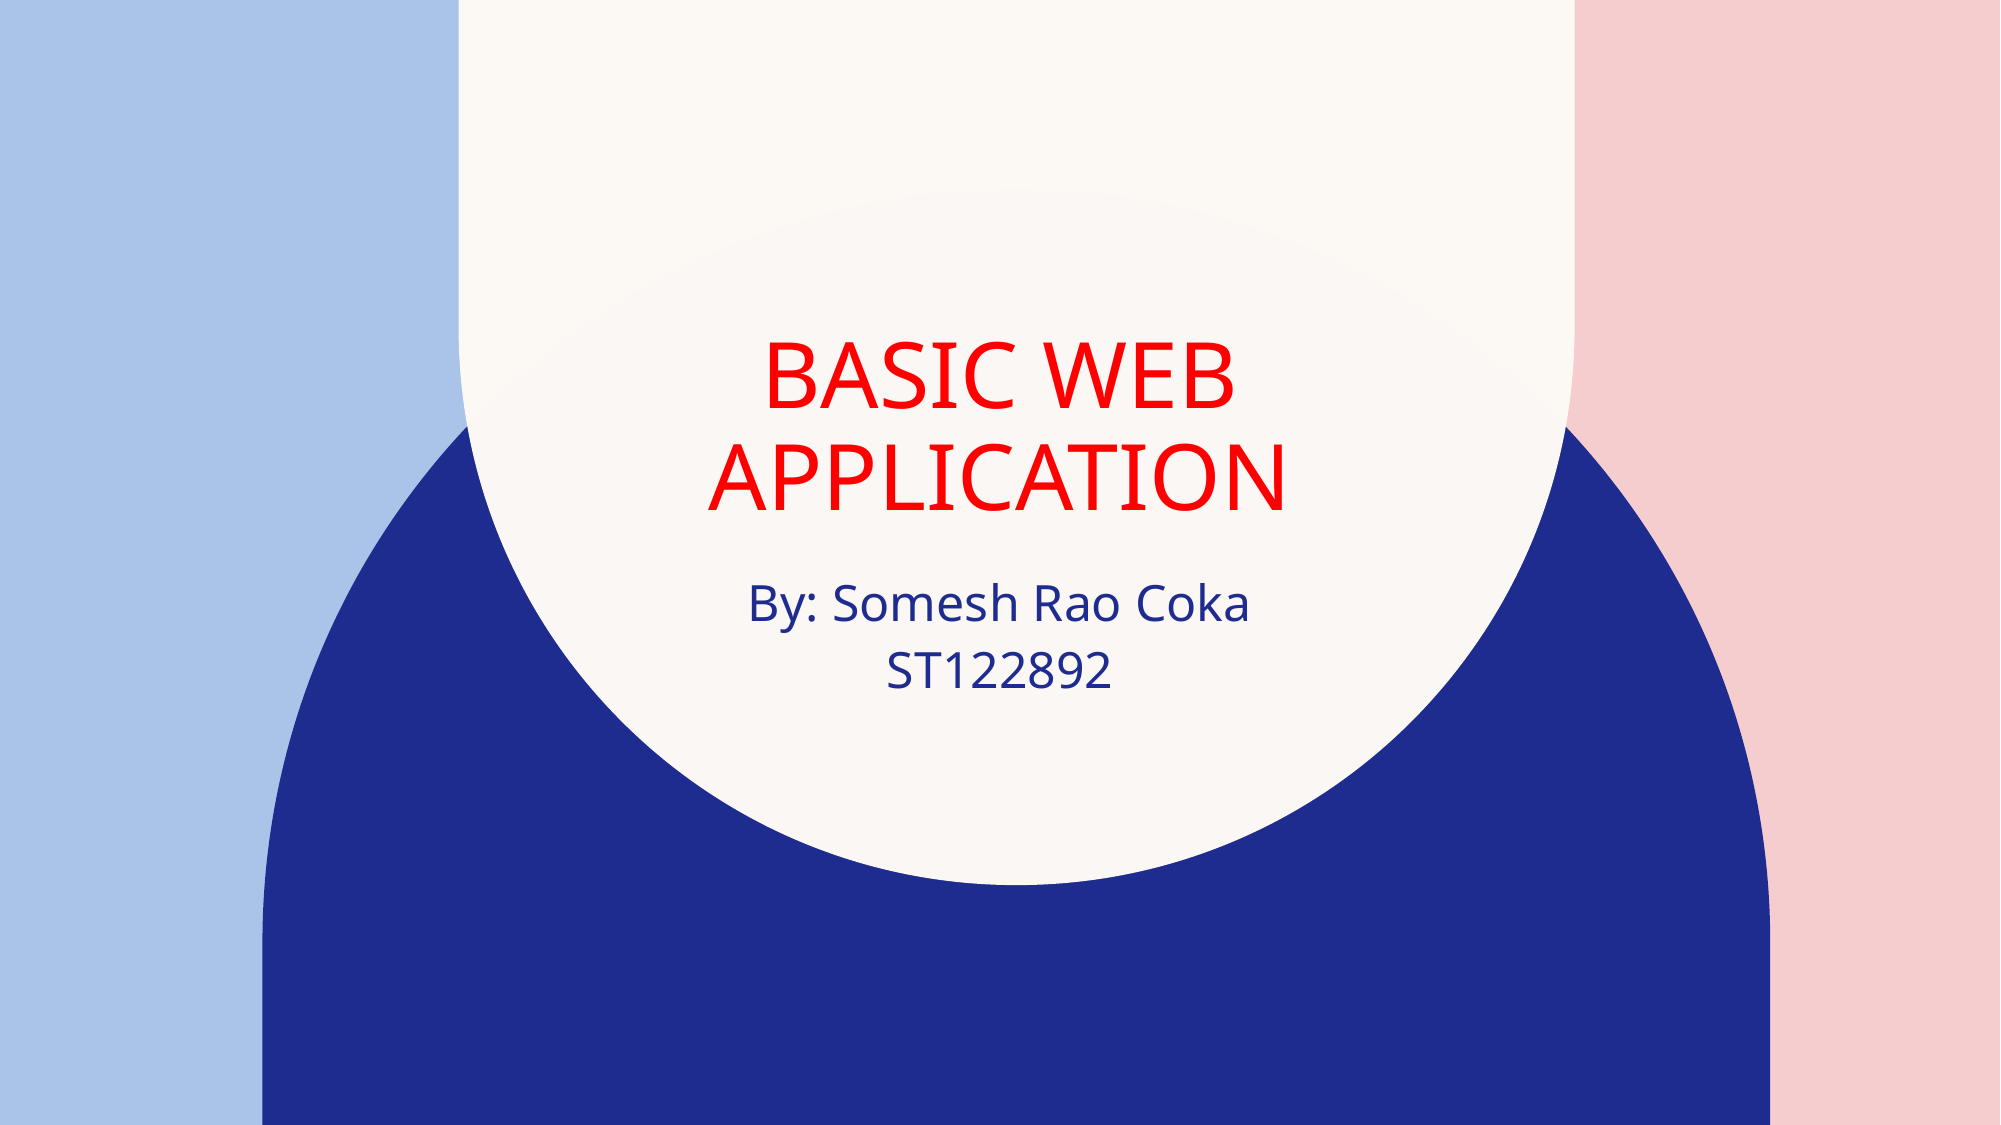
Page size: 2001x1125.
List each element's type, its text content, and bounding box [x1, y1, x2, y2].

title Basic Web Application [558, 325, 1442, 527]
subtitle By: Somesh Rao Coka ST122892 [713, 571, 1287, 716]
